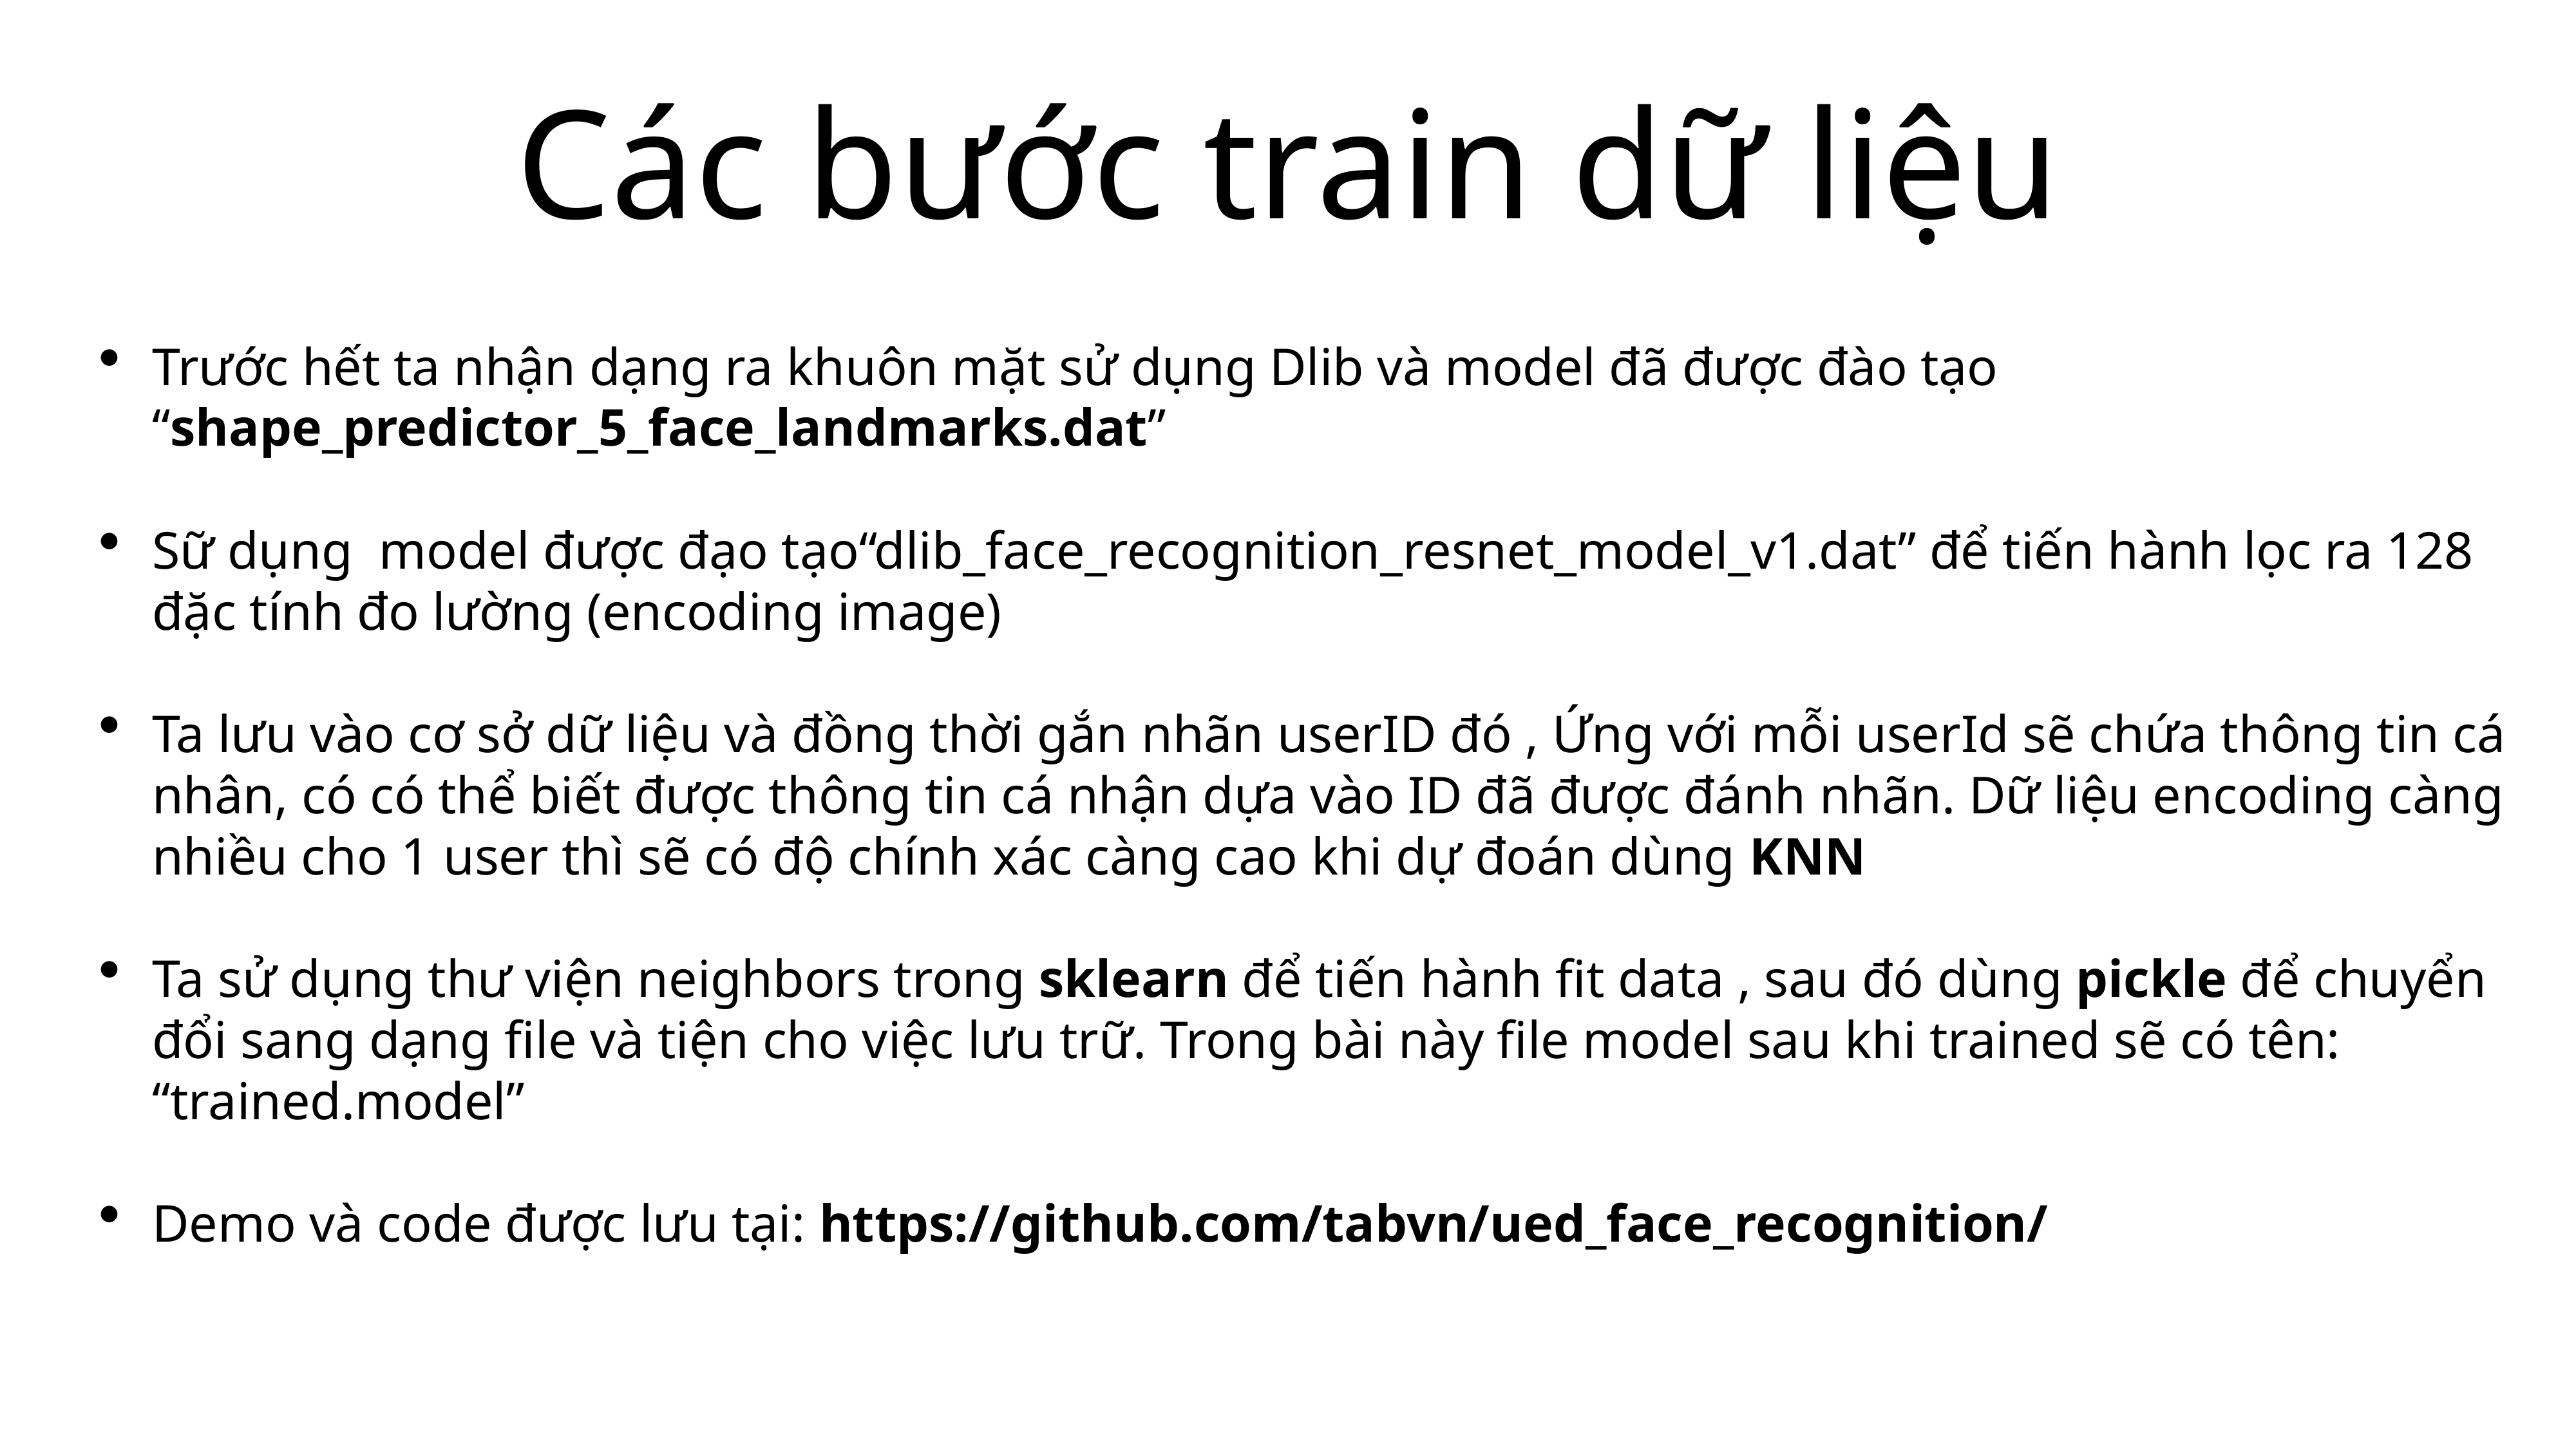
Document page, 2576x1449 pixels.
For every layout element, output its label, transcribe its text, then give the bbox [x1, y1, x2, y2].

title Các bước train dữ liệu [178, 37, 2398, 279]
list Trước hết ta nhận dạng ra khuôn mặt sử dụng Dlib và model đã được đào tạo “shape_predictor_5_face_landmarks.dat” Sữ dụng model được đạo tạo“dlib_face_recognition_resnet_model_v1.dat” để tiến hành lọc ra 128 đặc tính đo lường (encoding image) Ta lưu vào cơ sở dữ liệu và đồng thời gắn nhãn userID đó , Ứng với mỗi userId sẽ chứa thông tin cá nhân, có có thể biết được thông tin cá nhận dựa vào ID đã được đánh nhãn. Dữ liệu encoding càng nhiều cho 1 user thì sẽ có độ chính xác càng cao khi dự đoán dùng KNN Ta sử dụng thư viện neighbors trong sklearn để tiến hành fit data , sau đó dùng pickle để chuyển đổi sang dạng file và tiện cho việc lưu trữ. Trong bài này file model sau khi trained sẽ có tên: “trained.model” Demo và code được lưu tại: https://github.com/tabvn/ued_face_recognition/ [93, 332, 2548, 1316]
